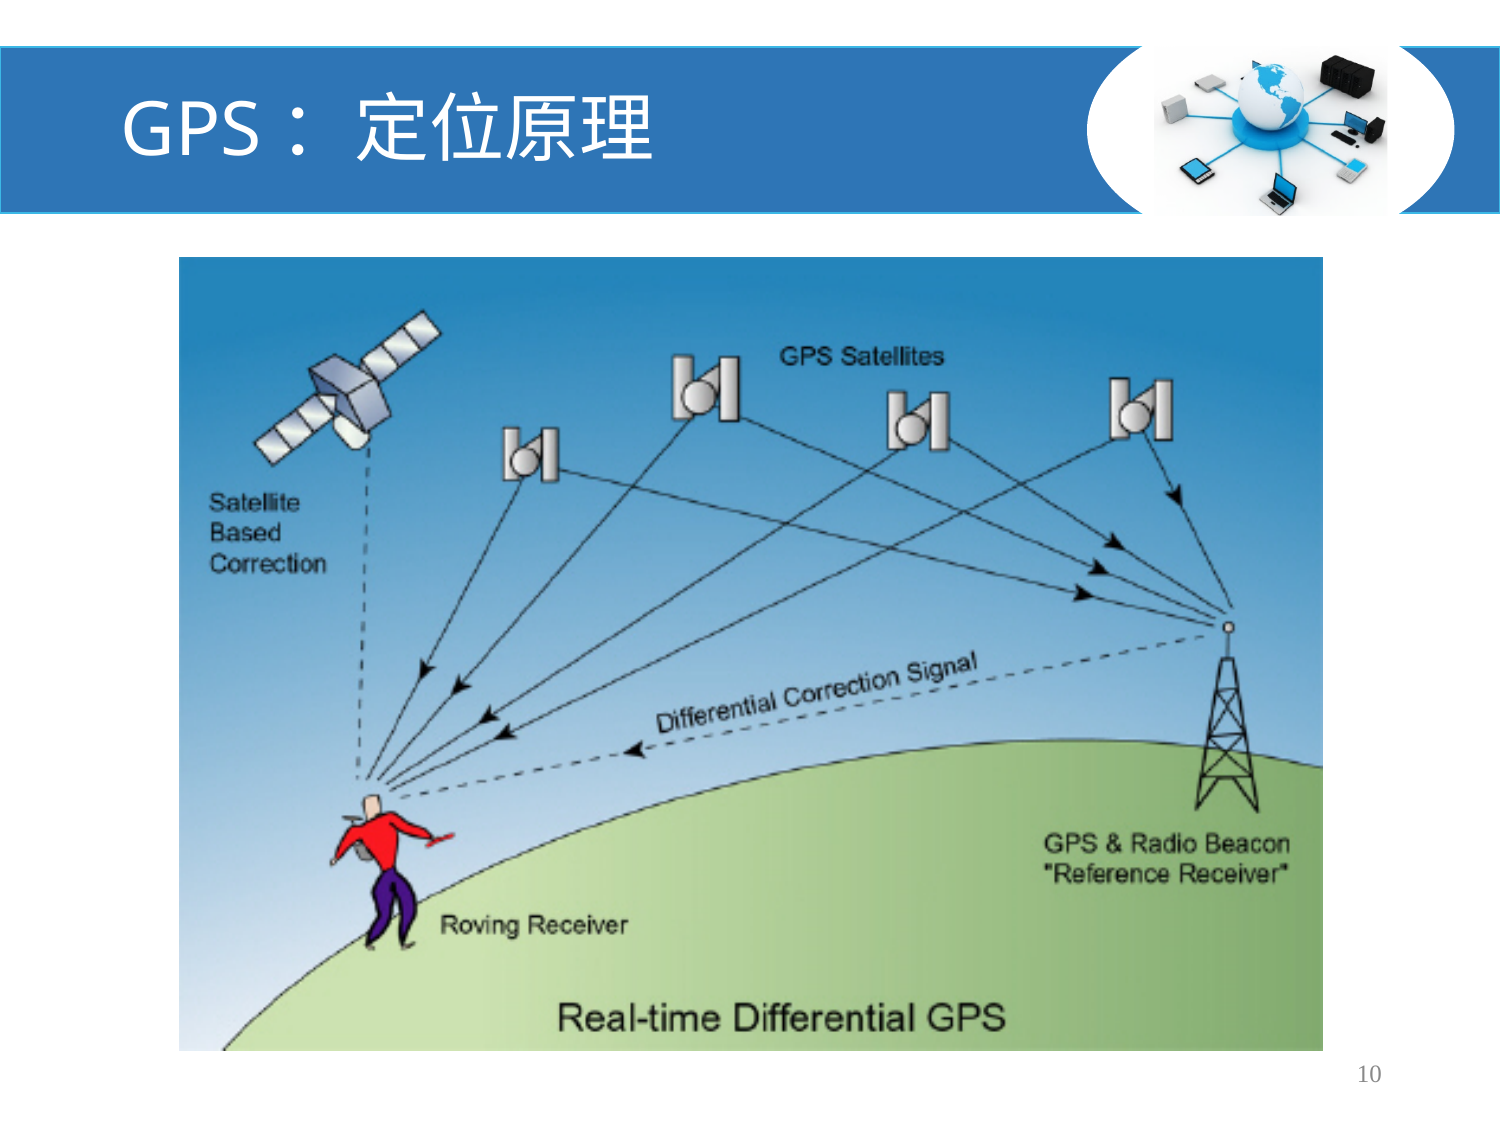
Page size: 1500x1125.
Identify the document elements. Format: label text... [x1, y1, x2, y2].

slide_number 10 [1059, 1042, 1397, 1103]
picture [1154, 46, 1388, 216]
title GPS：定位原理 [105, 50, 1060, 214]
picture [179, 257, 1323, 1051]
